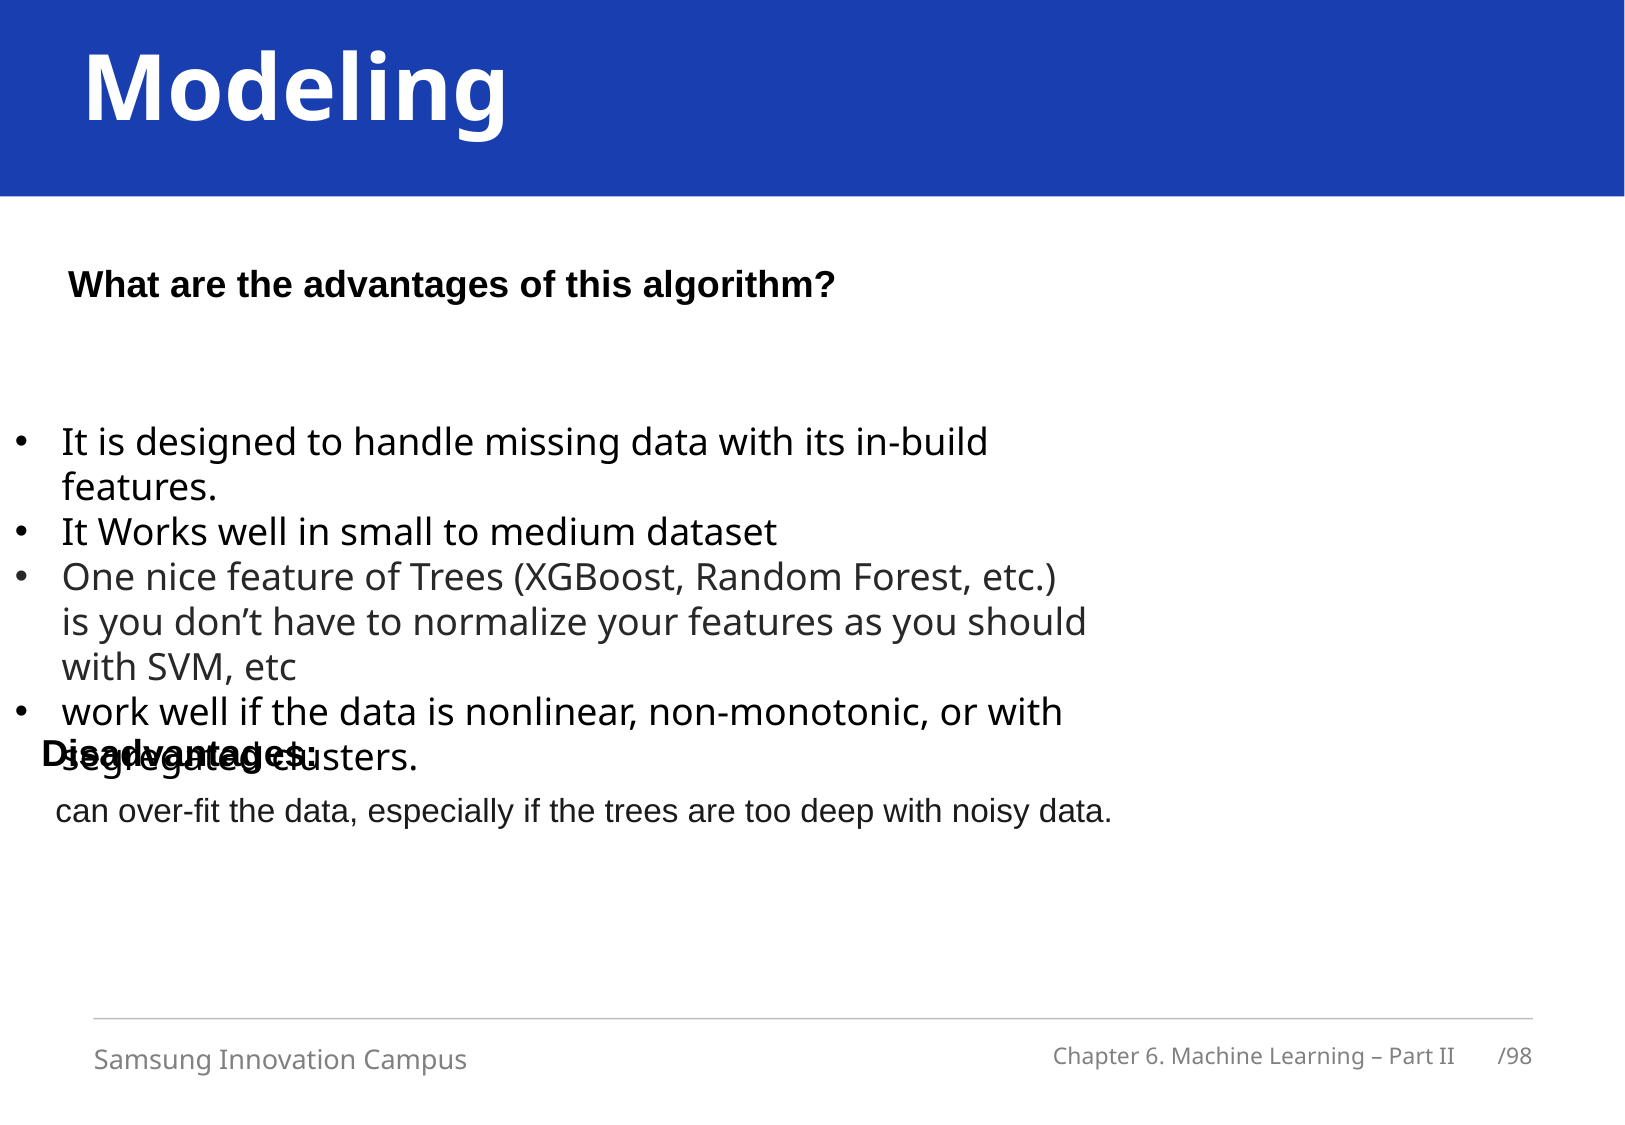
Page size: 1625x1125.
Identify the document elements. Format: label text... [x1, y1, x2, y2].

text_box can over-fit the data, especially if the trees are too deep with noisy data. [40, 781, 1313, 837]
title Modeling [81, 51, 1544, 240]
text_box What are the advantages of this algorithm? [53, 252, 879, 312]
text_box It is designed to handle missing data with its in-build features. It Works well in small to medium dataset One nice feature of Trees (XGBoost, Random Forest, etc.) is you don’t have to normalize your features as you should with SVM, etc work well if the data is nonlinear, non-monotonic, or with segregated clusters. [0, 410, 1104, 786]
text_box Disadvantages: [26, 721, 853, 782]
